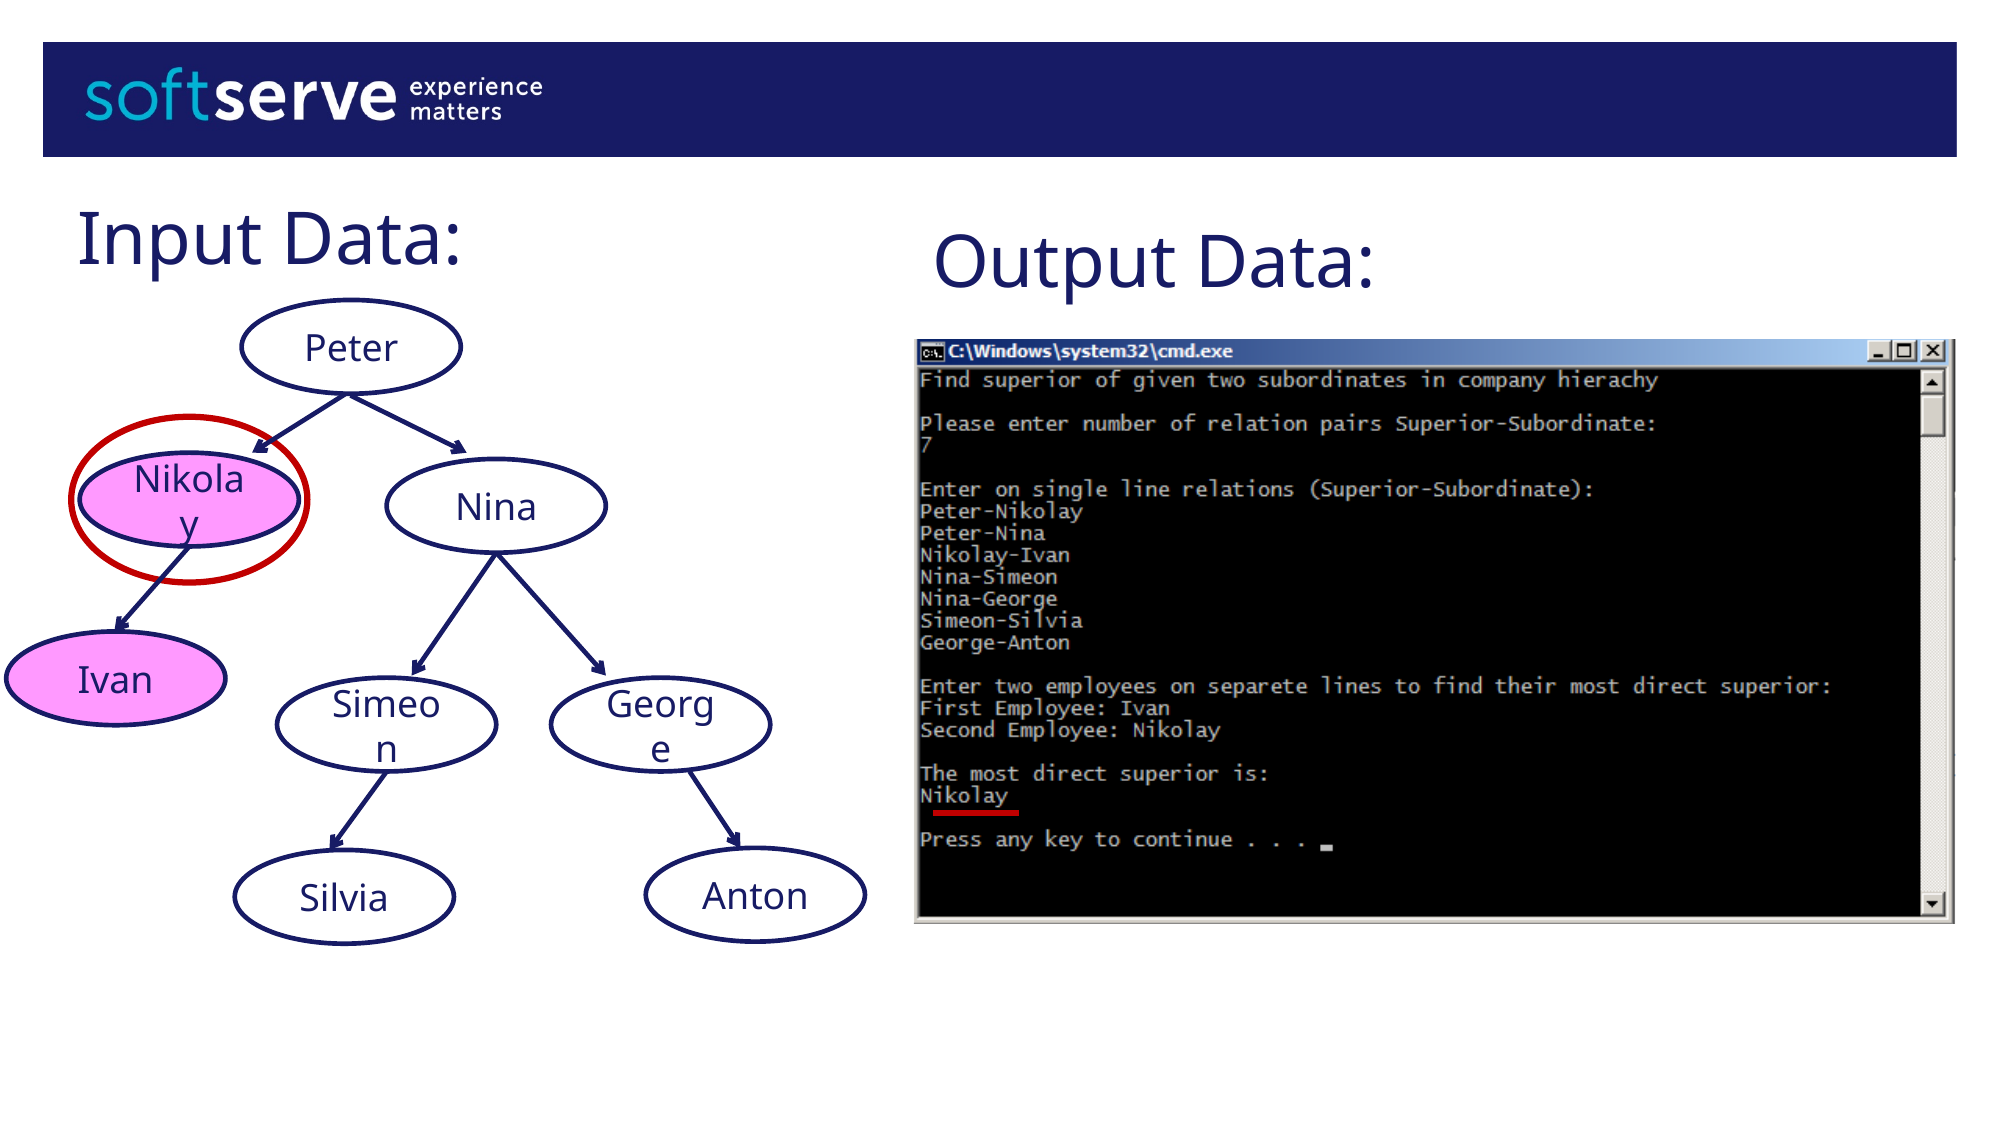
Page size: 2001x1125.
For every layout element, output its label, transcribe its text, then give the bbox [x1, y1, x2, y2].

picture [43, 42, 1957, 157]
text_box [70, 415, 309, 584]
picture [913, 339, 1956, 924]
text_box Nina [385, 457, 607, 552]
text_box Nikolay [78, 451, 300, 548]
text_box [411, 552, 496, 676]
text_box Ivan [5, 630, 227, 727]
text_box Silvia [233, 849, 455, 945]
text_box Anton [644, 846, 867, 943]
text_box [496, 552, 606, 676]
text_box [329, 771, 387, 850]
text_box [350, 395, 467, 453]
text_box George [550, 676, 772, 773]
text_box Output Data: [917, 221, 1411, 308]
text_box Simeon [275, 676, 498, 773]
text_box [689, 771, 741, 848]
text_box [114, 546, 190, 632]
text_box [252, 393, 346, 453]
title Input Data: [62, 197, 492, 284]
text_box Peter [240, 298, 462, 395]
